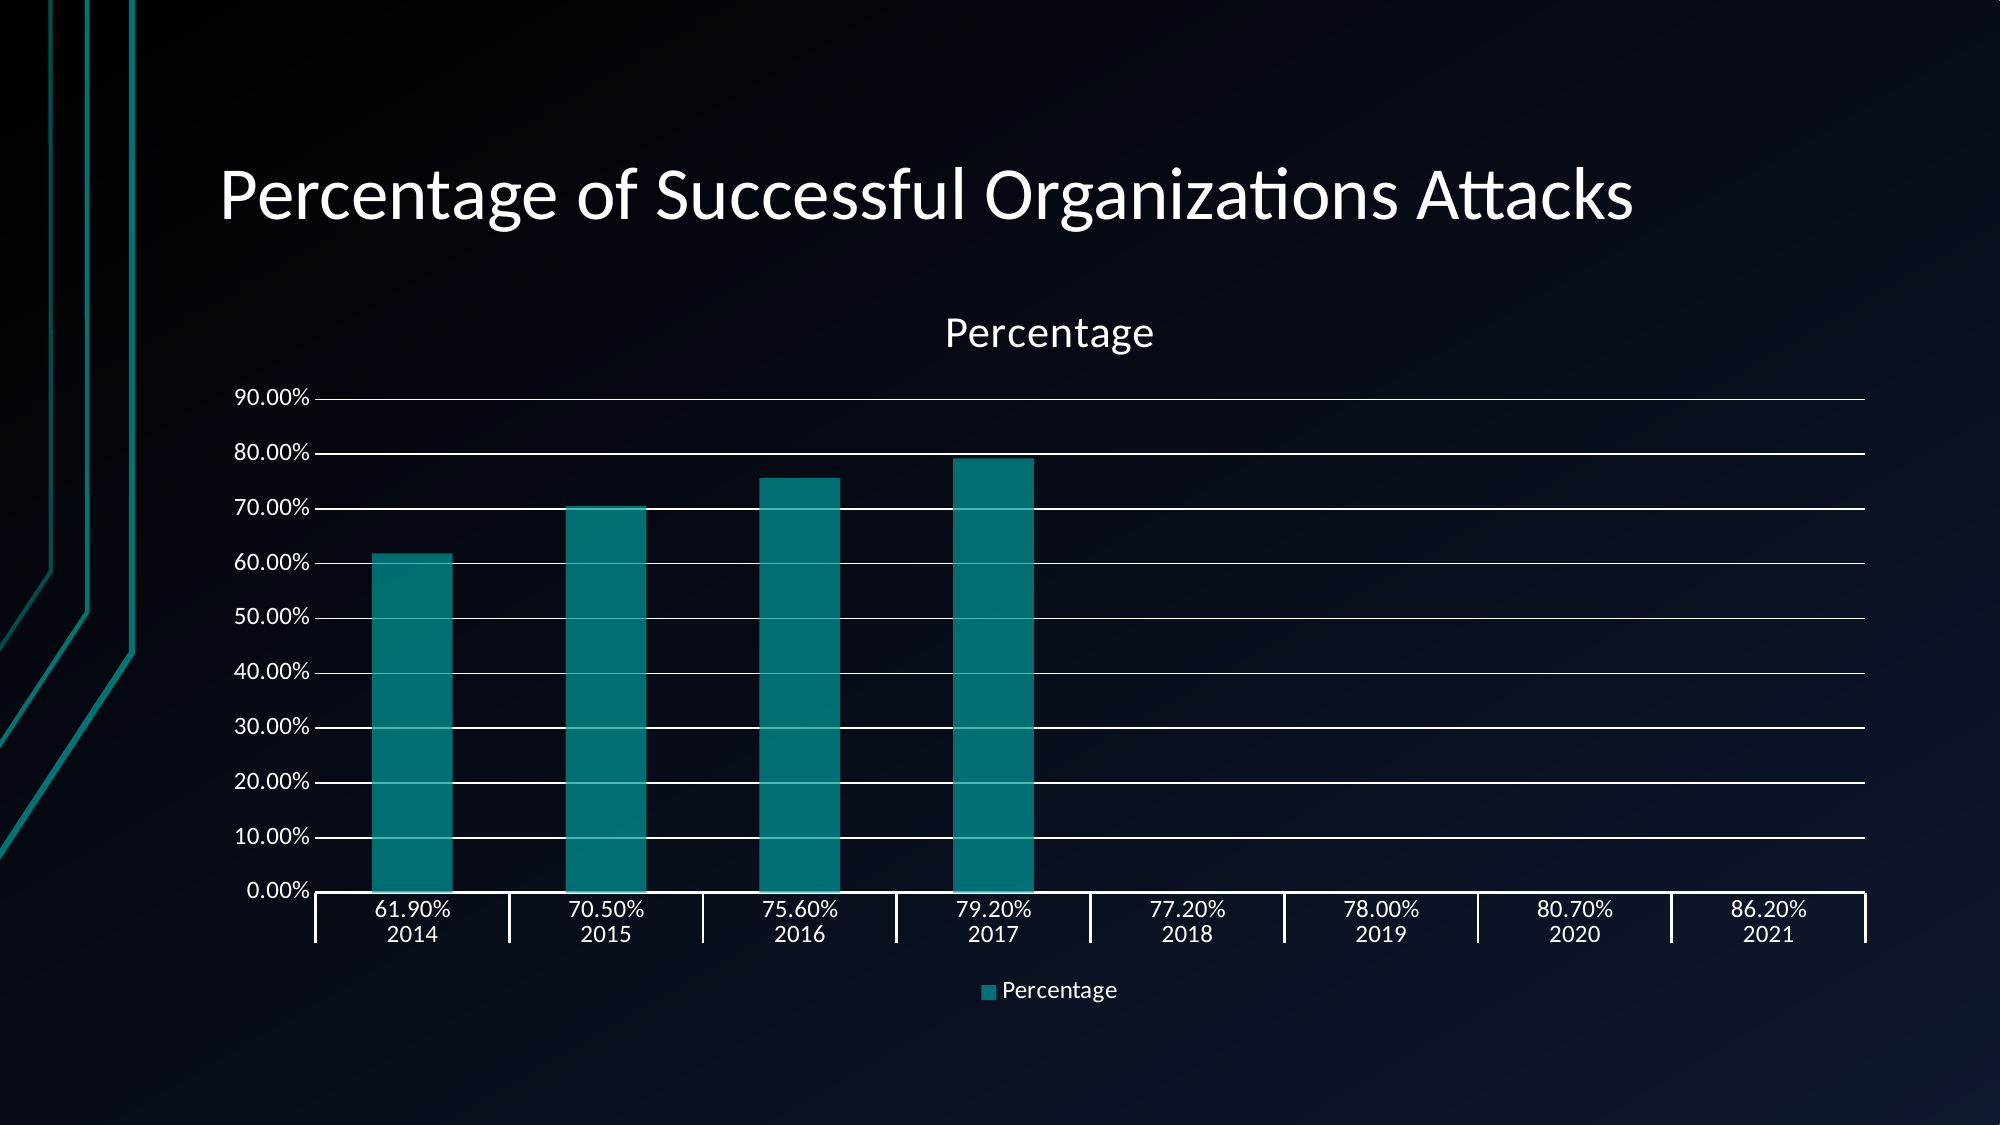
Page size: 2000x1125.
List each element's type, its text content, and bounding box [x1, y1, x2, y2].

title Percentage of Successful Organizations Attacks [199, 45, 1900, 246]
chart [199, 278, 1900, 1012]
